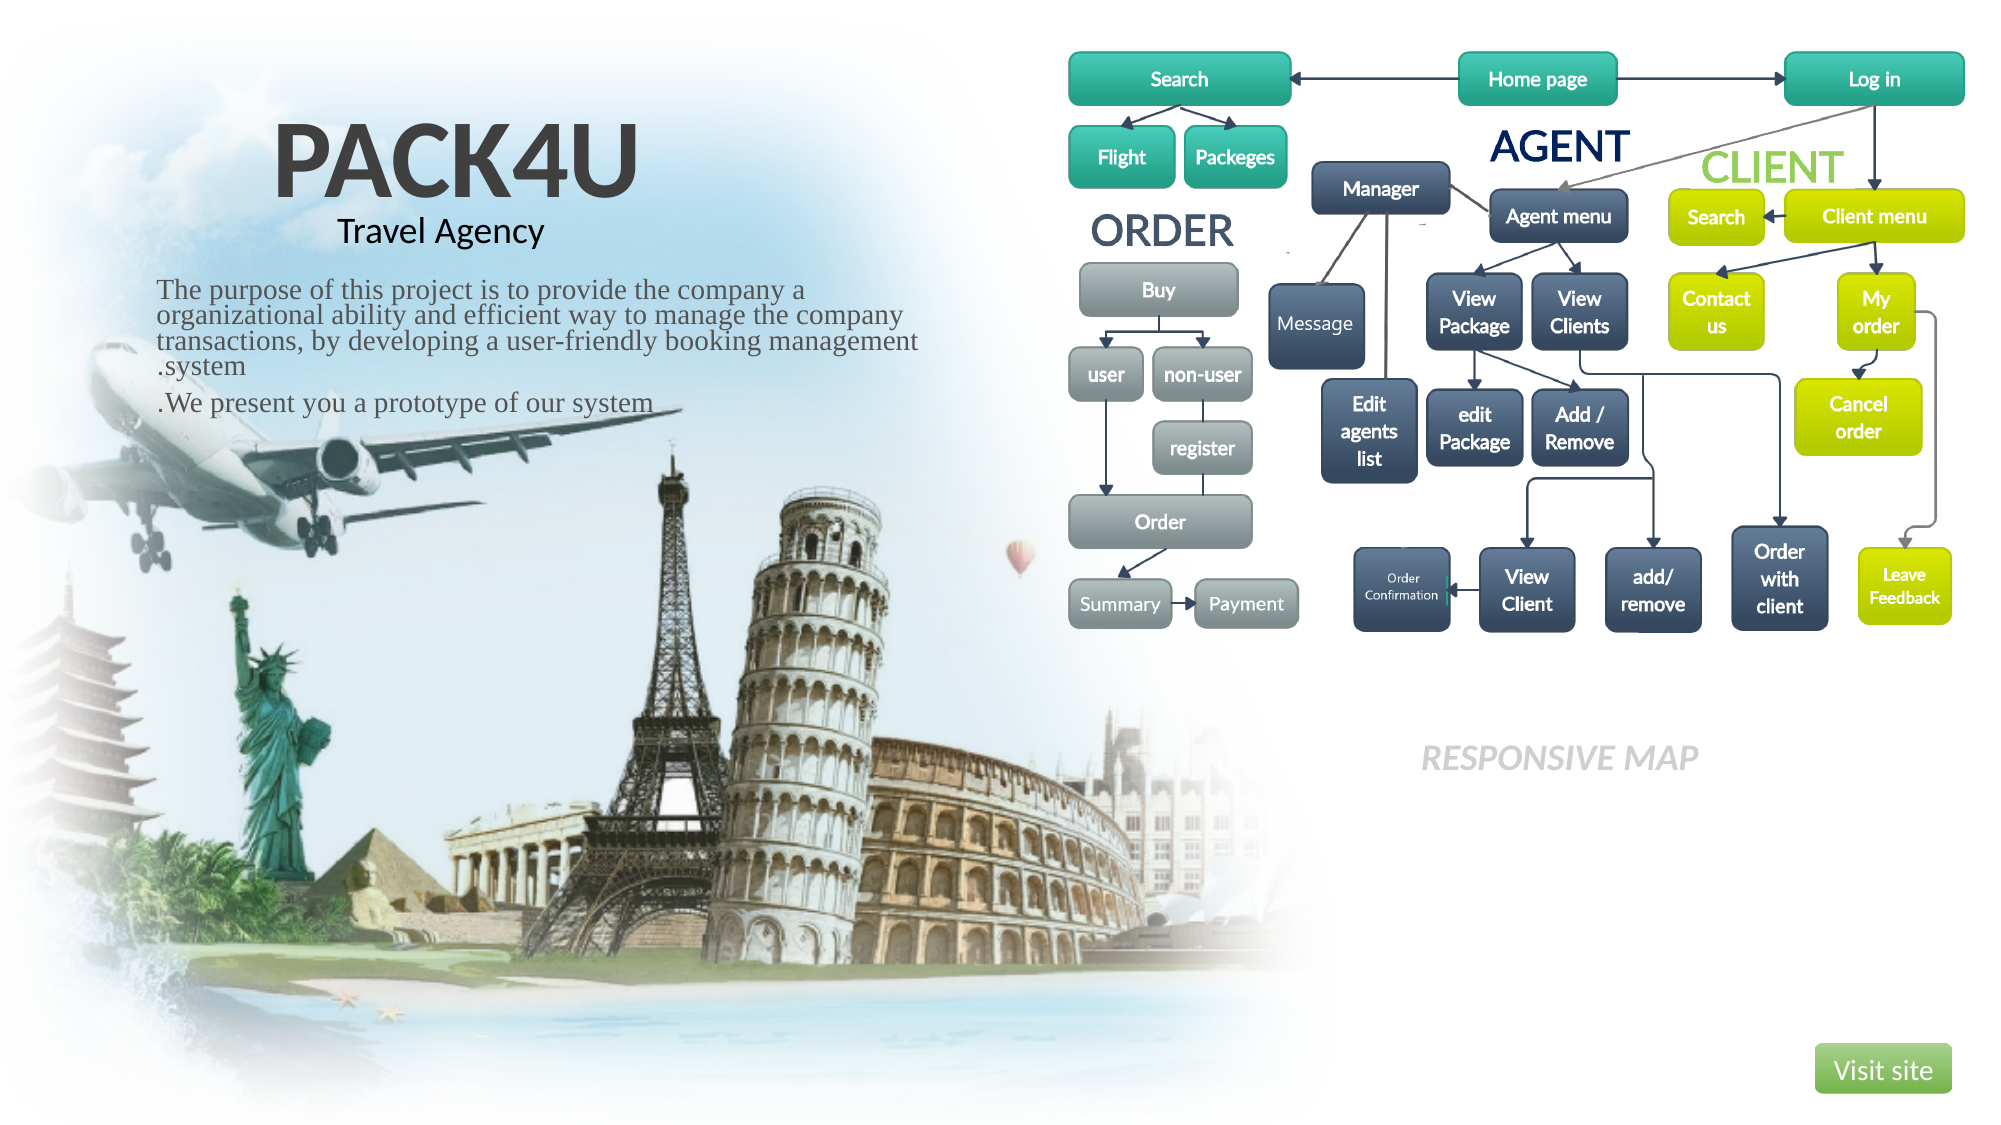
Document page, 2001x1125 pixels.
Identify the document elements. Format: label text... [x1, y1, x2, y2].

text_box Visit site [1814, 1043, 1953, 1094]
text_box RESPONSIVE MAP [1490, 725, 1748, 786]
picture [0, 12, 1985, 1125]
